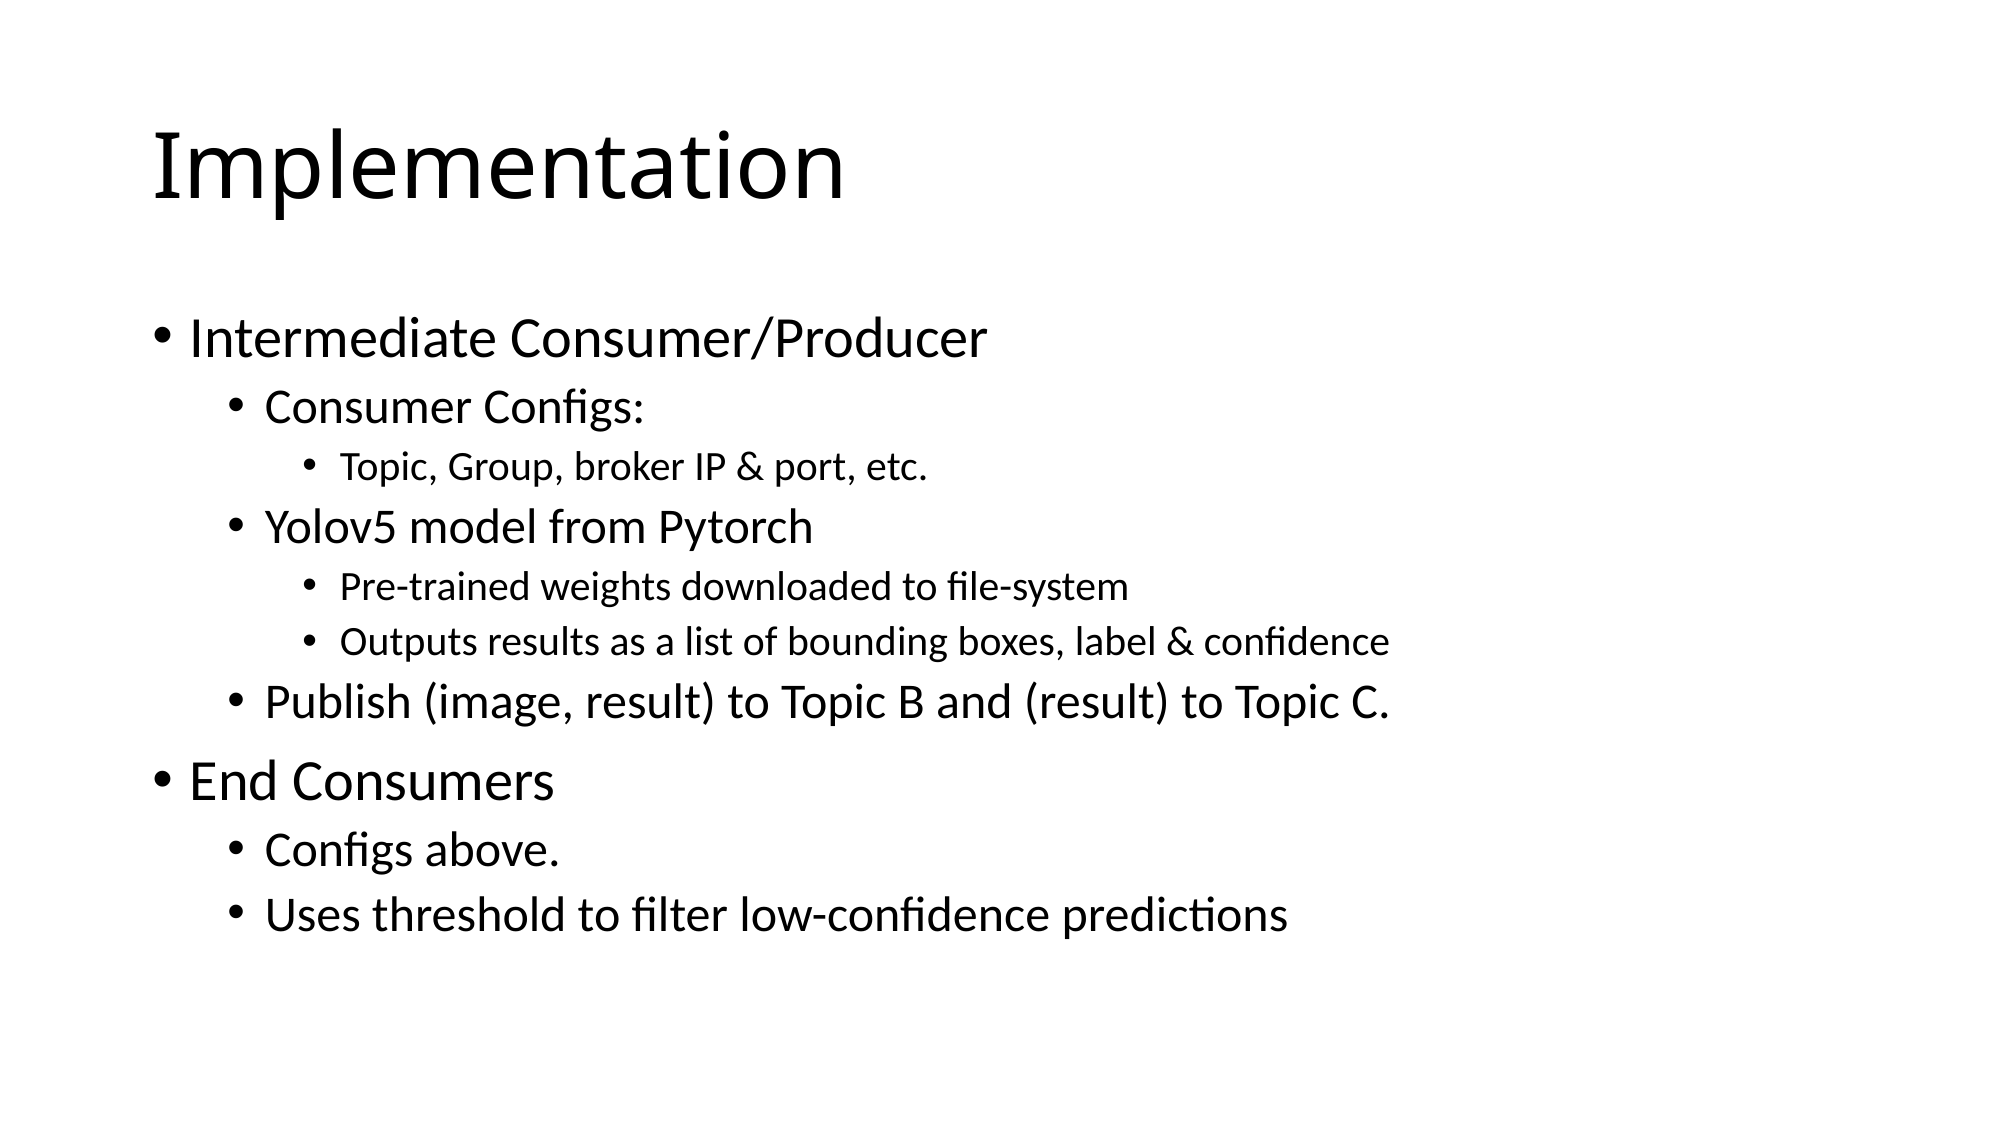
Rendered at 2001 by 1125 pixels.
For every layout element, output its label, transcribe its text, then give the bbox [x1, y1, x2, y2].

title Implementation [137, 59, 1863, 278]
list Intermediate Consumer/Producer Consumer Configs: Topic, Group, broker IP & port, etc. Yolov5 model from Pytorch Pre-trained weights downloaded to file-system Outputs results as a list of bounding boxes, label & confidence Publish (image, result) to Topic B and (result) to Topic C. End Consumers Configs above. Uses threshold to filter low-confidence predictions [137, 299, 1863, 1014]
